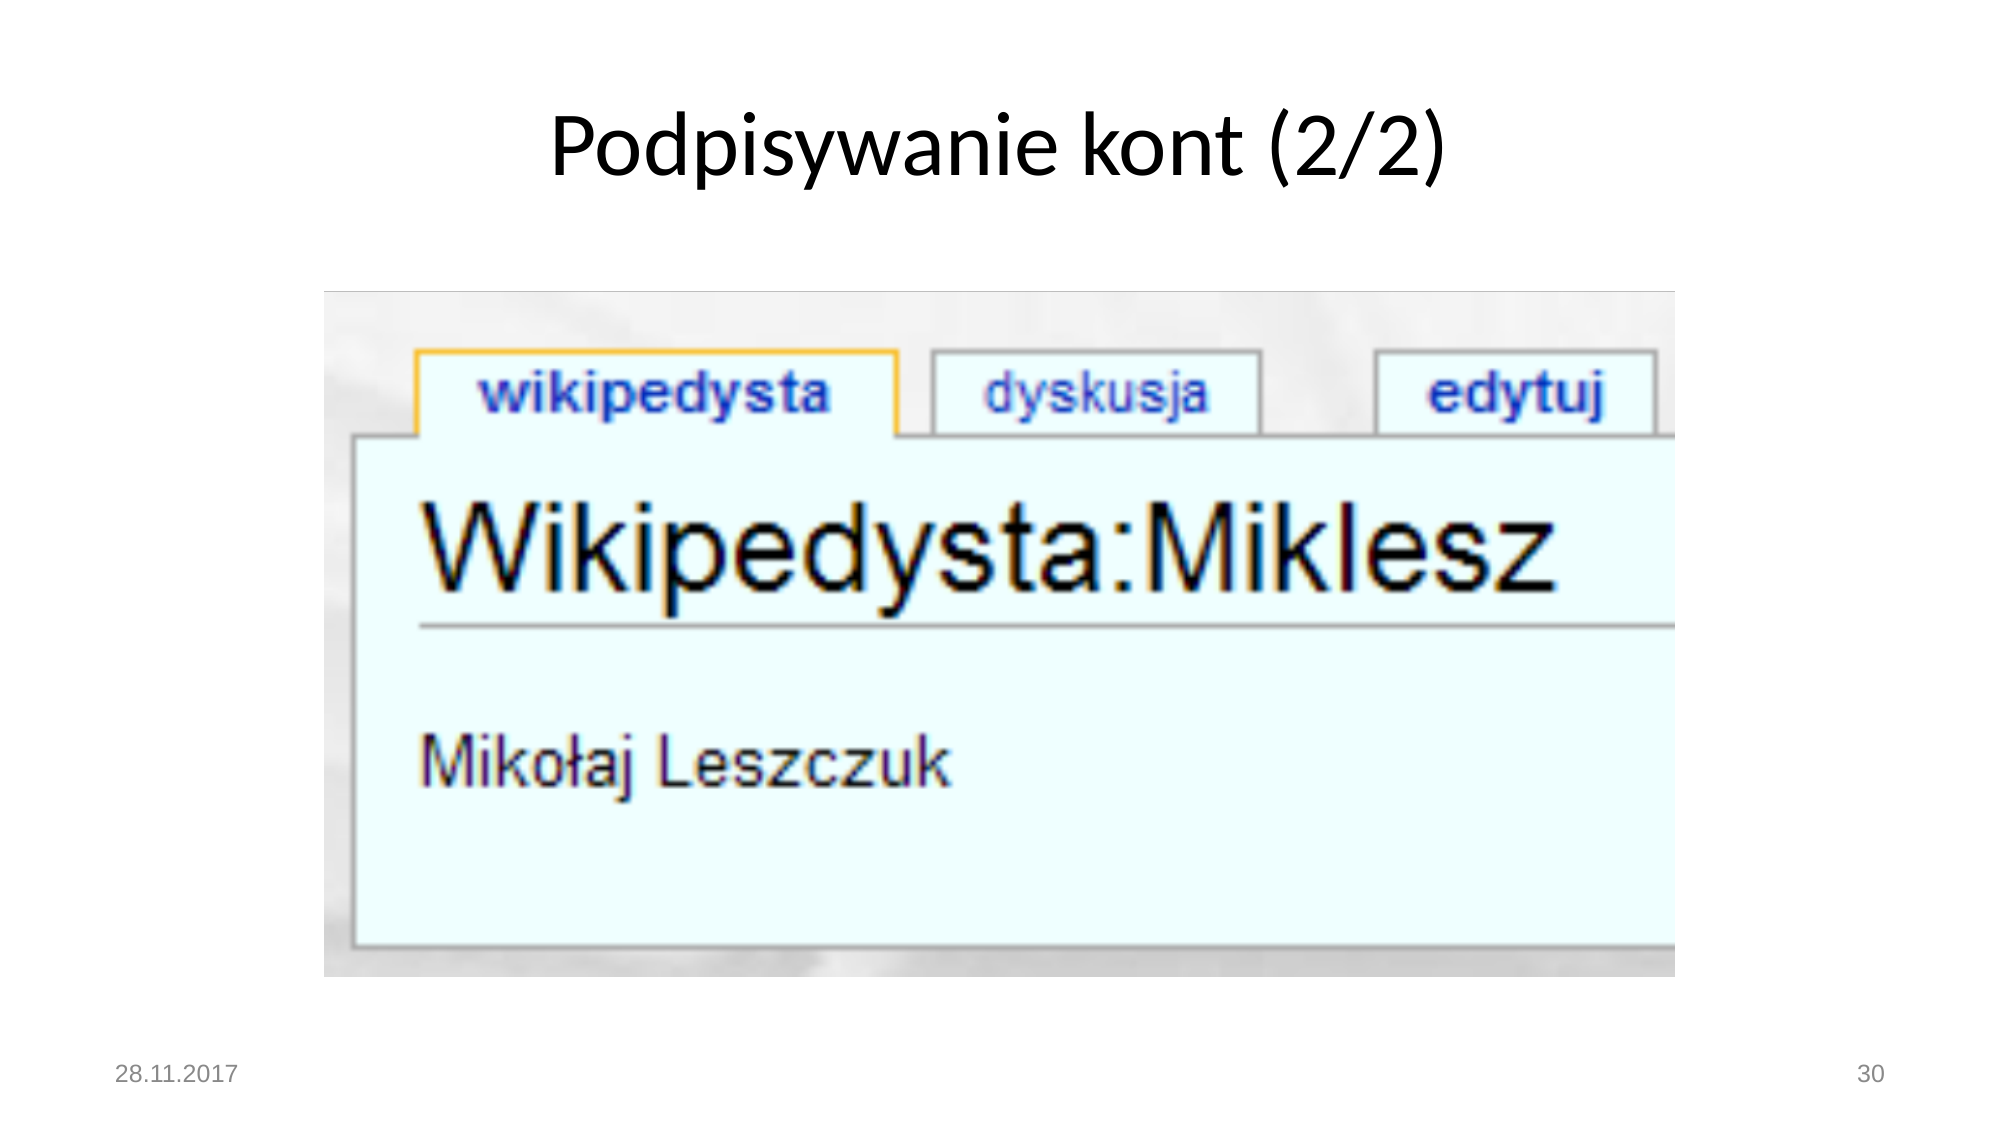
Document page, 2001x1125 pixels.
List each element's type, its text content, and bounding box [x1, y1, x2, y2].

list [324, 290, 1676, 978]
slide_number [99, 1042, 567, 1103]
title Podpisywanie kont (2/2) [99, 45, 1900, 233]
slide_number 30 [1433, 1042, 1900, 1103]
